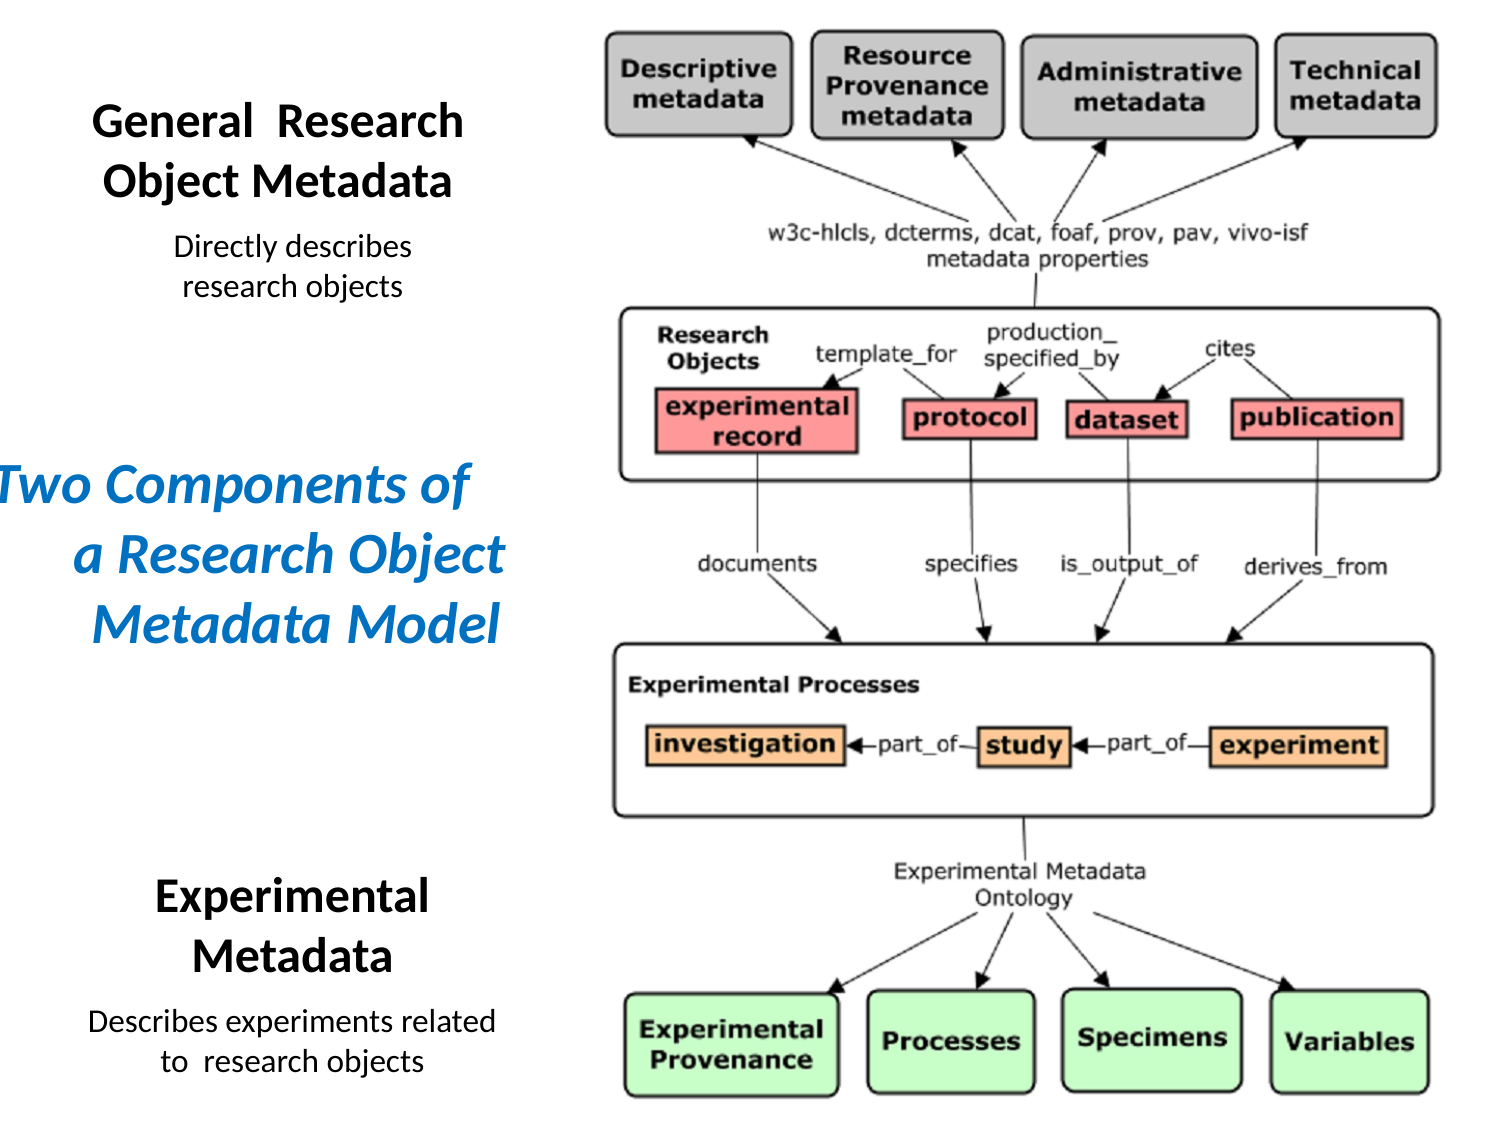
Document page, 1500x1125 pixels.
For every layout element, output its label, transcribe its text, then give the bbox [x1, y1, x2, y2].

picture [593, 20, 1446, 1103]
text_box Describes experiments related to research objects [72, 991, 513, 1087]
text_box Two Components of a Research Object Metadata Model [0, 437, 588, 663]
text_box Directly describes research objects [109, 216, 477, 312]
text_box Experimental Metadata [139, 855, 446, 990]
text_box General Research Object Metadata [76, 80, 480, 215]
